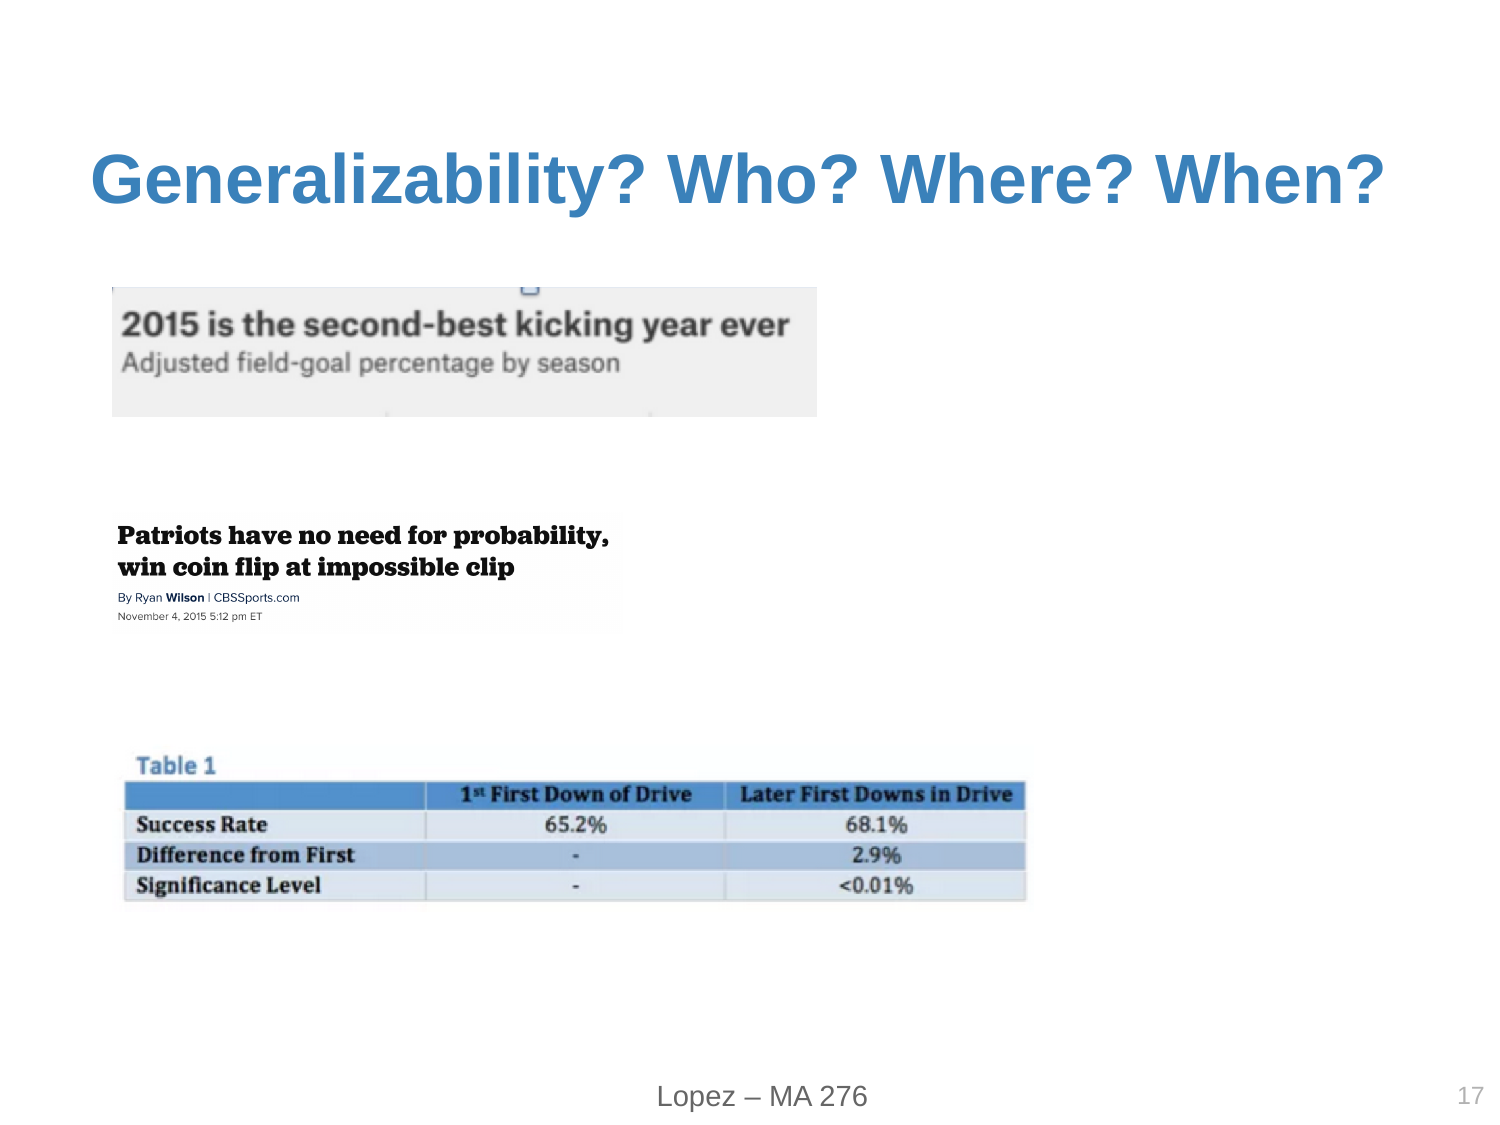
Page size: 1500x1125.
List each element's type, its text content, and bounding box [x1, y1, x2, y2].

slide_number 16 [1149, 1065, 1500, 1125]
picture [112, 737, 1034, 913]
picture [112, 512, 624, 635]
title Generalizability? Who? Where? When? [75, 45, 1425, 233]
picture [112, 287, 817, 417]
